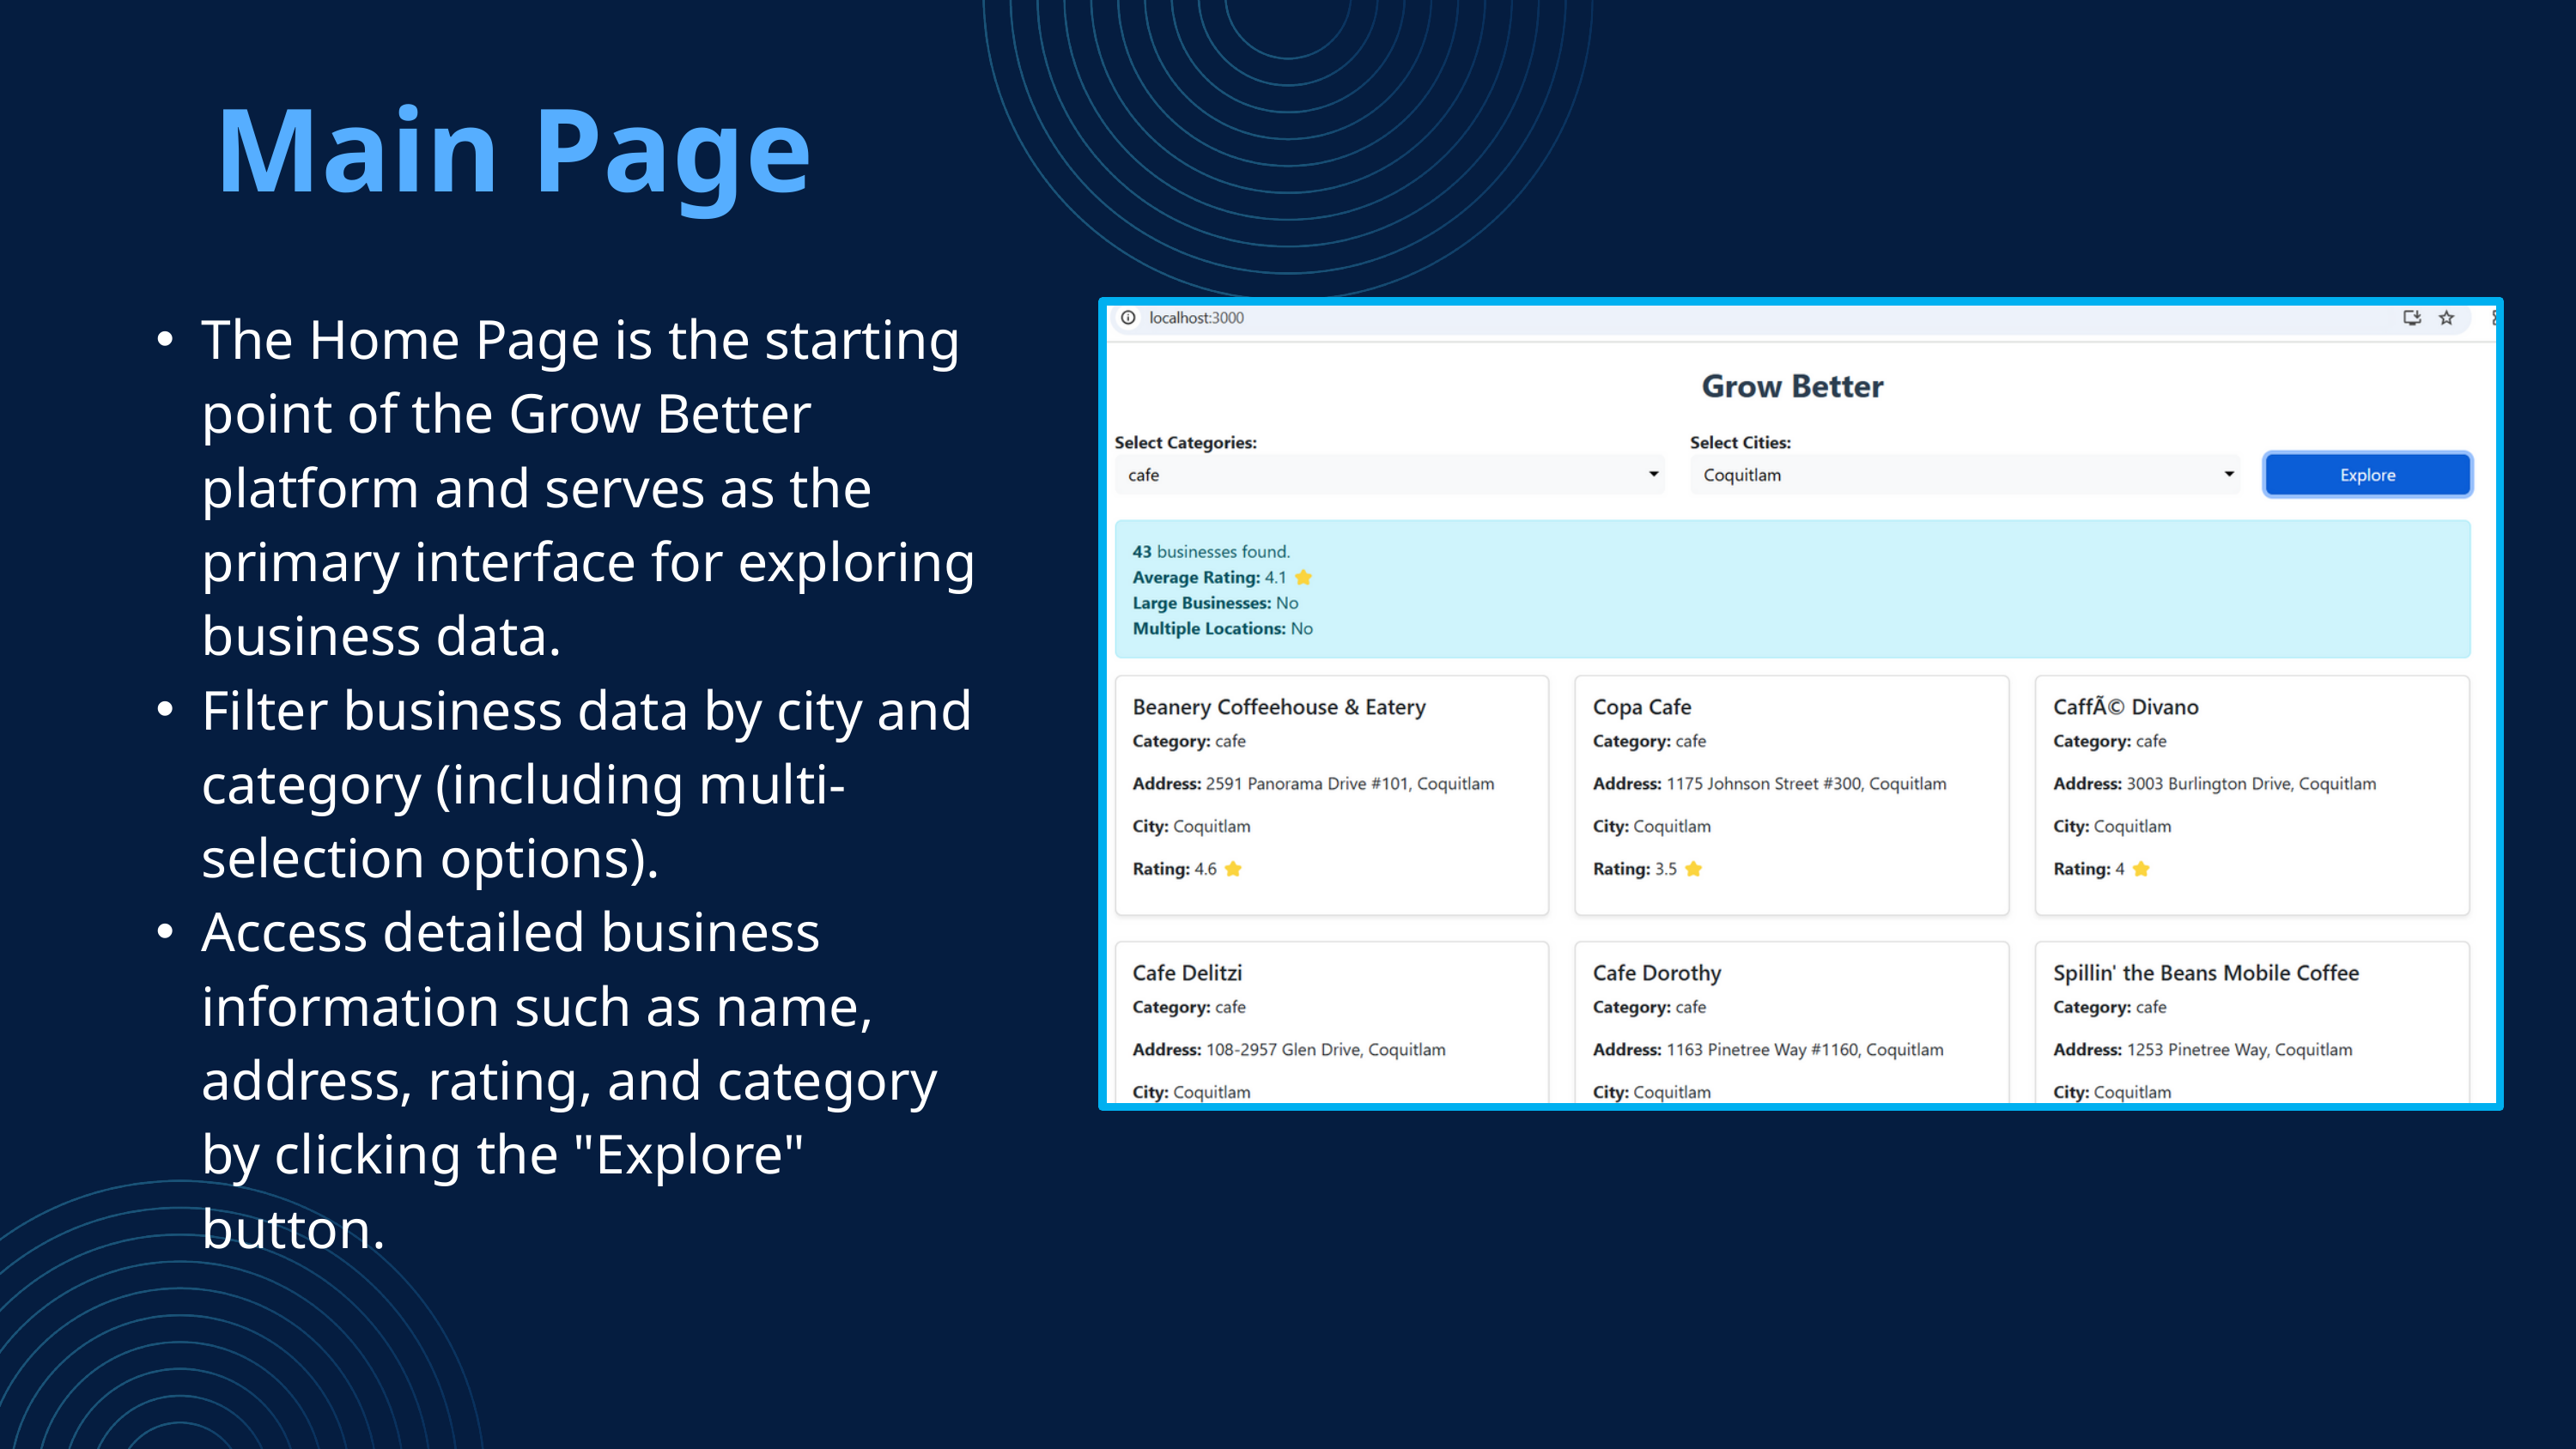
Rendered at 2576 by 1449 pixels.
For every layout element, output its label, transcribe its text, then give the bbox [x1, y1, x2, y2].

text_box Main Page [213, 76, 890, 215]
text_box [1103, 300, 2500, 1107]
text_box [0, 1179, 486, 1449]
text_box [982, 0, 1594, 301]
text_box The Home Page is the starting point of the Grow Better platform and serves as the primary interface for exploring business data. Filter business data by city and category (including multi-selection options). Access detailed business information such as name, address, rating, and category by clicking the "Explore" button. [110, 295, 993, 1259]
